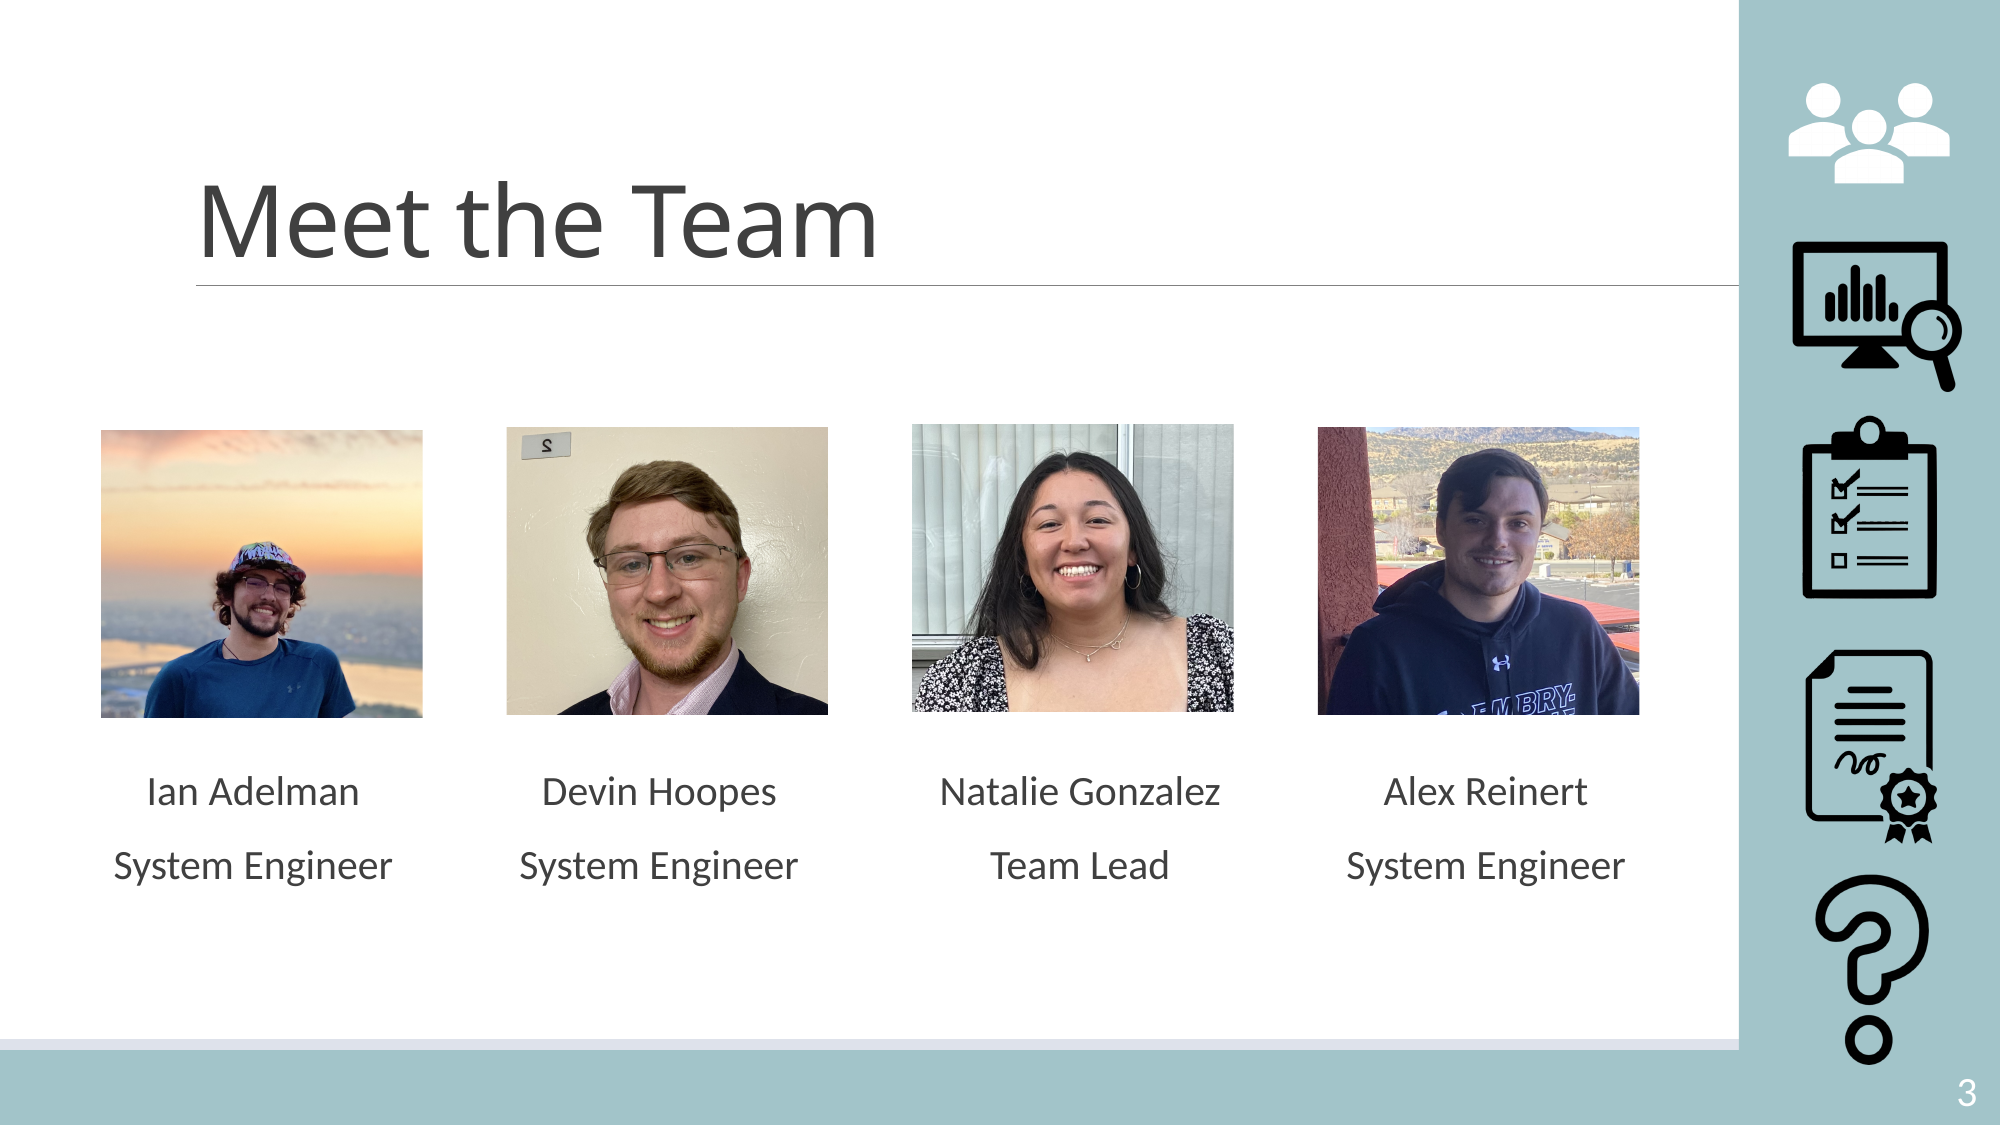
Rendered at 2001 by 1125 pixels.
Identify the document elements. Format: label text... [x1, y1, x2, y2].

list Natalie Gonzalez Team Lead [911, 761, 1234, 913]
list Alex Reinert System Engineer [1317, 761, 1640, 913]
picture [911, 423, 1235, 713]
picture [1787, 235, 1969, 398]
title Meet the Team [180, 47, 1738, 285]
text_box [1738, 0, 2000, 1125]
picture [1786, 641, 1958, 852]
picture [100, 429, 424, 719]
list Devin Hoopes System Engineer [490, 761, 813, 913]
picture [1814, 874, 1930, 1066]
picture [1317, 426, 1640, 715]
picture [1786, 408, 1953, 607]
list Ian Adelman System Engineer [85, 761, 407, 913]
text_box 3 [1777, 1059, 1993, 1120]
picture [1777, 40, 1962, 226]
picture [505, 426, 829, 715]
